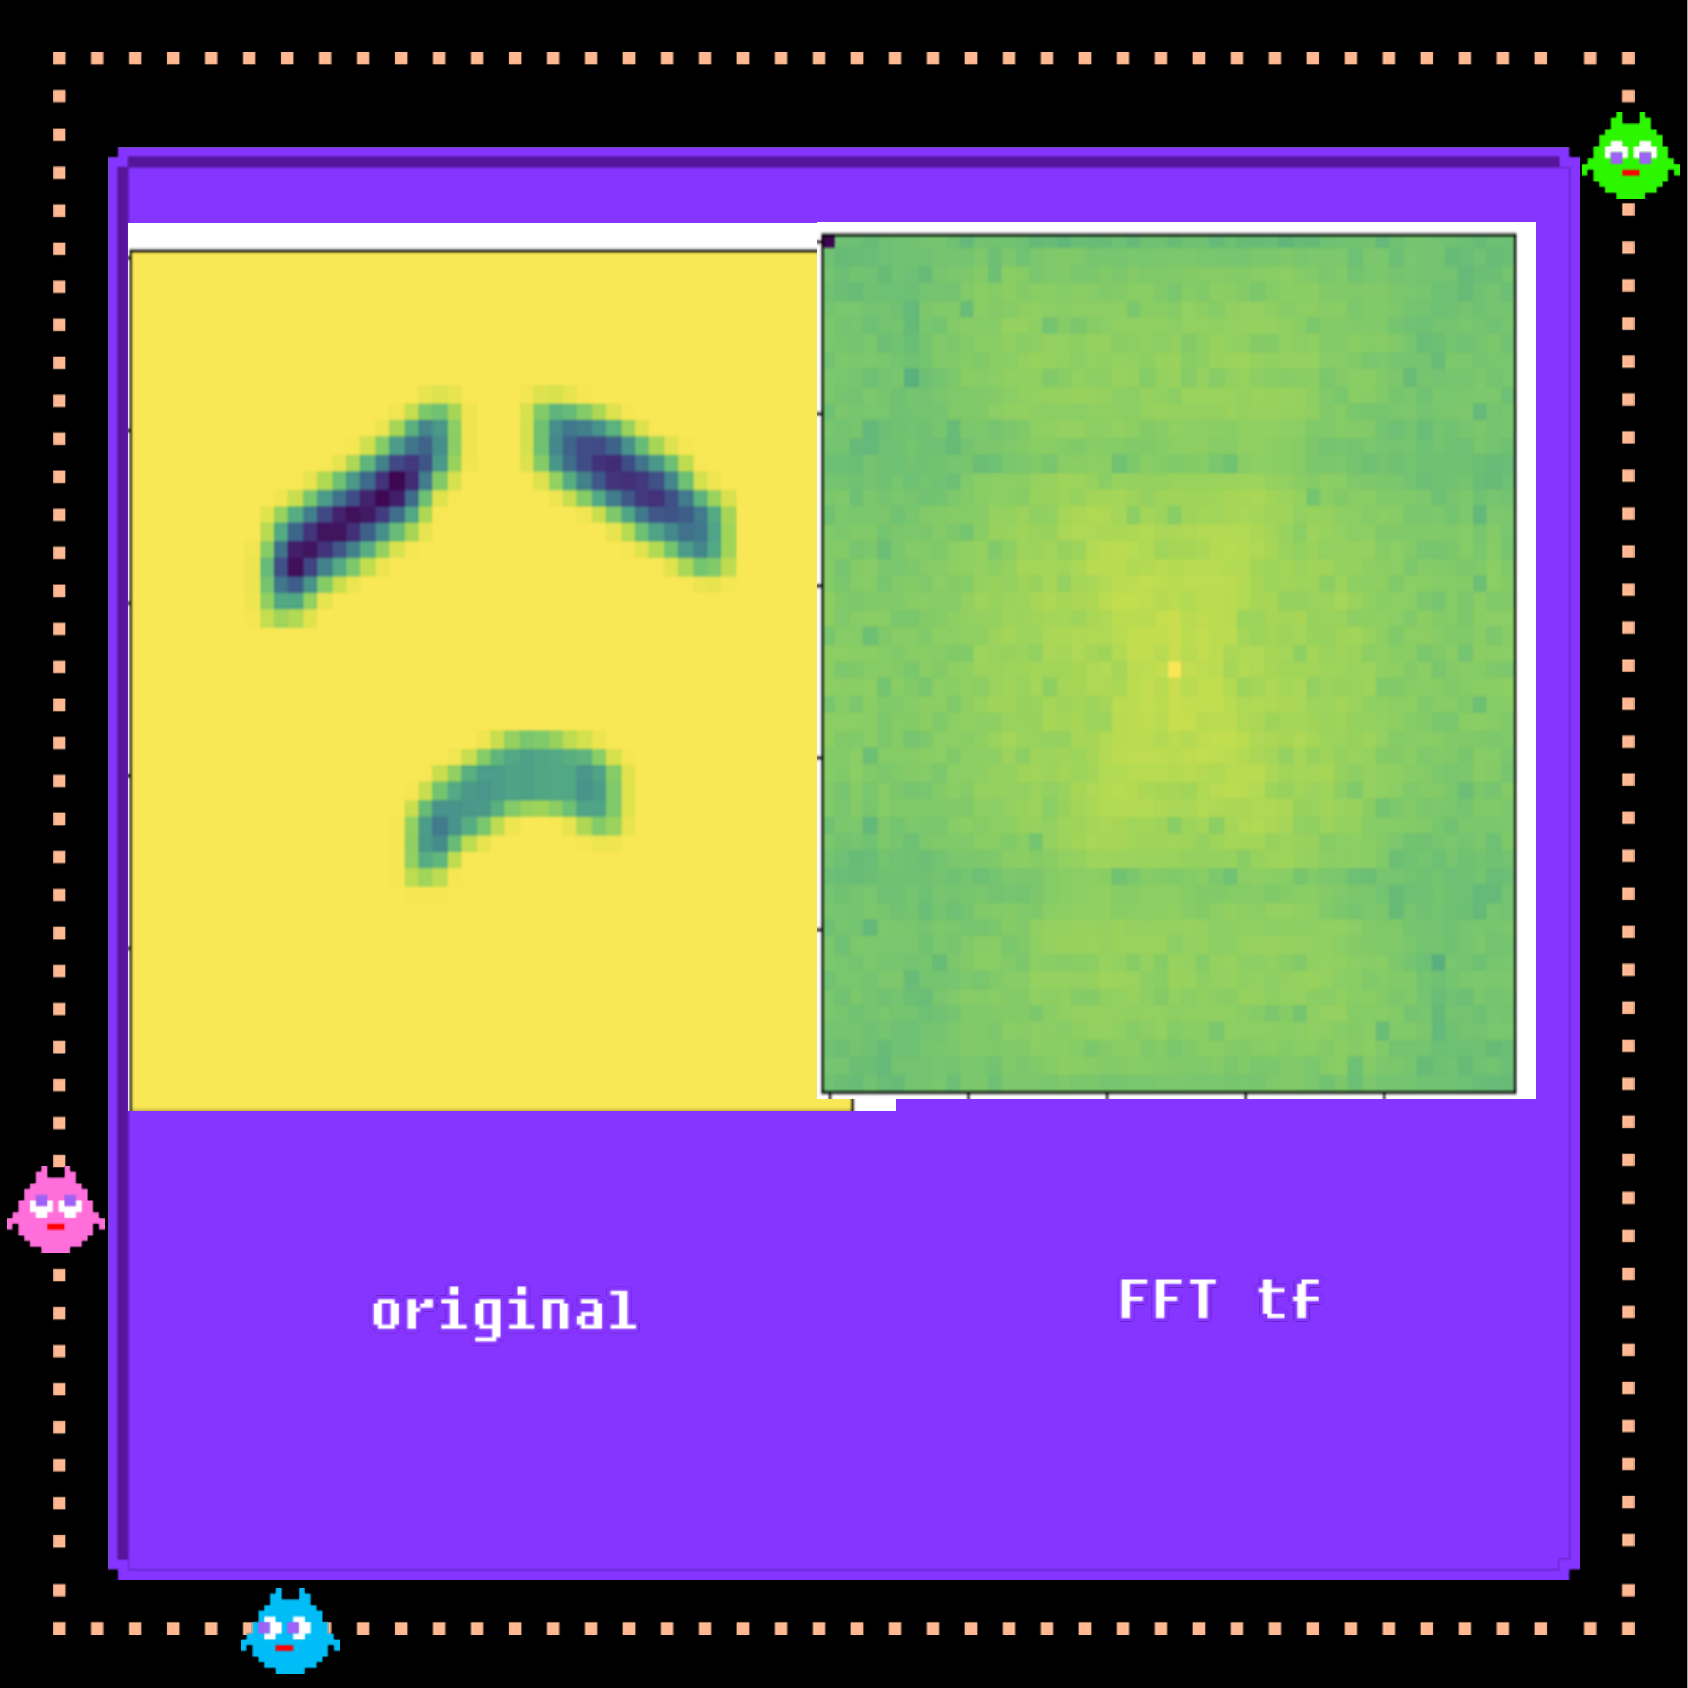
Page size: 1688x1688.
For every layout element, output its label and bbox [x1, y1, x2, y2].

text_box [107, 1469, 1580, 1580]
text_box [107, 146, 1580, 1199]
text_box [52, 52, 1635, 1165]
text_box [817, 222, 1536, 1099]
text_box [1582, 112, 1680, 199]
text_box [128, 223, 896, 1111]
text_box [241, 1588, 340, 1675]
text_box [52, 1490, 237, 1635]
text_box [342, 1469, 1635, 1635]
picture [0, 1198, 1688, 1479]
text_box [7, 1166, 101, 1196]
text_box [1583, 207, 1635, 1199]
